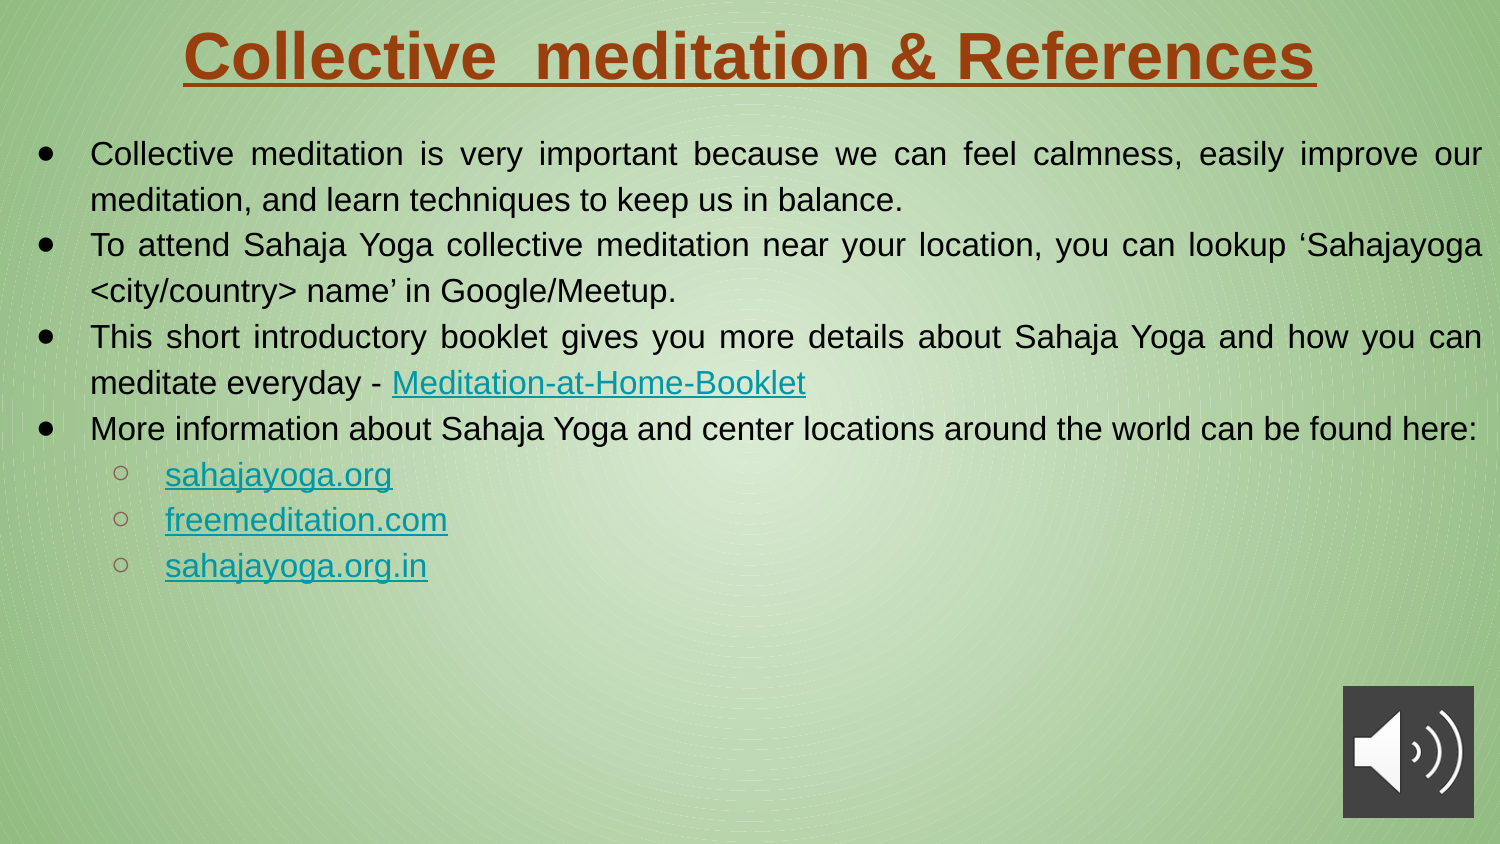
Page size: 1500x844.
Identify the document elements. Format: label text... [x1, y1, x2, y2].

title Collective meditation & References [0, 0, 1500, 94]
list Collective meditation is very important because we can feel calmness, easily improve our meditation, and learn techniques to keep us in balance. To attend Sahaja Yoga collective meditation near your location, you can lookup ‘Sahajayoga <city/country> name’ in Google/Meetup. This short introductory booklet gives you more details about Sahaja Yoga and how you can meditate everyday - Meditation-at-Home-Booklet More information about Sahaja Yoga and center locations around the world can be found here: sahajayoga.org freemeditation.com sahajayoga.org.in [0, 110, 1500, 844]
picture [1341, 685, 1476, 819]
